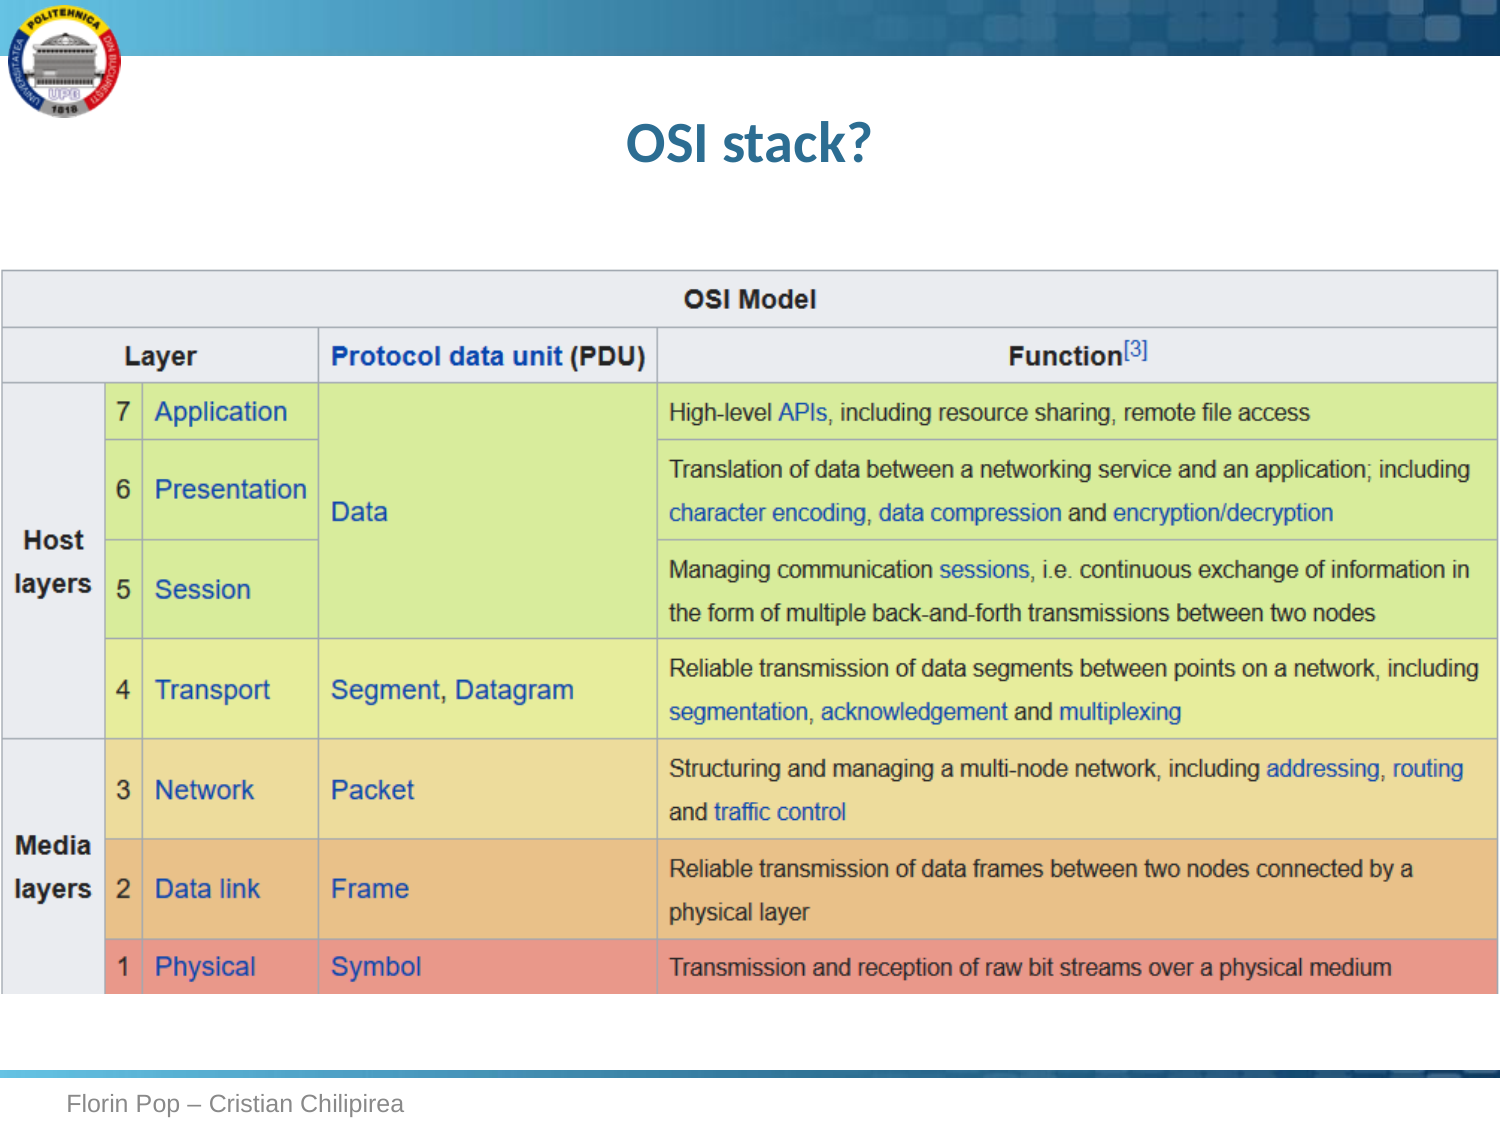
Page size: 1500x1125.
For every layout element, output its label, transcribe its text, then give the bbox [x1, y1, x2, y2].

picture [0, 0, 1500, 118]
picture [0, 1070, 1500, 1078]
footer Florin Pop – Cristian Chilipirea [51, 1083, 1157, 1125]
title OSI stack? [51, 102, 1449, 178]
picture [0, 267, 1500, 994]
